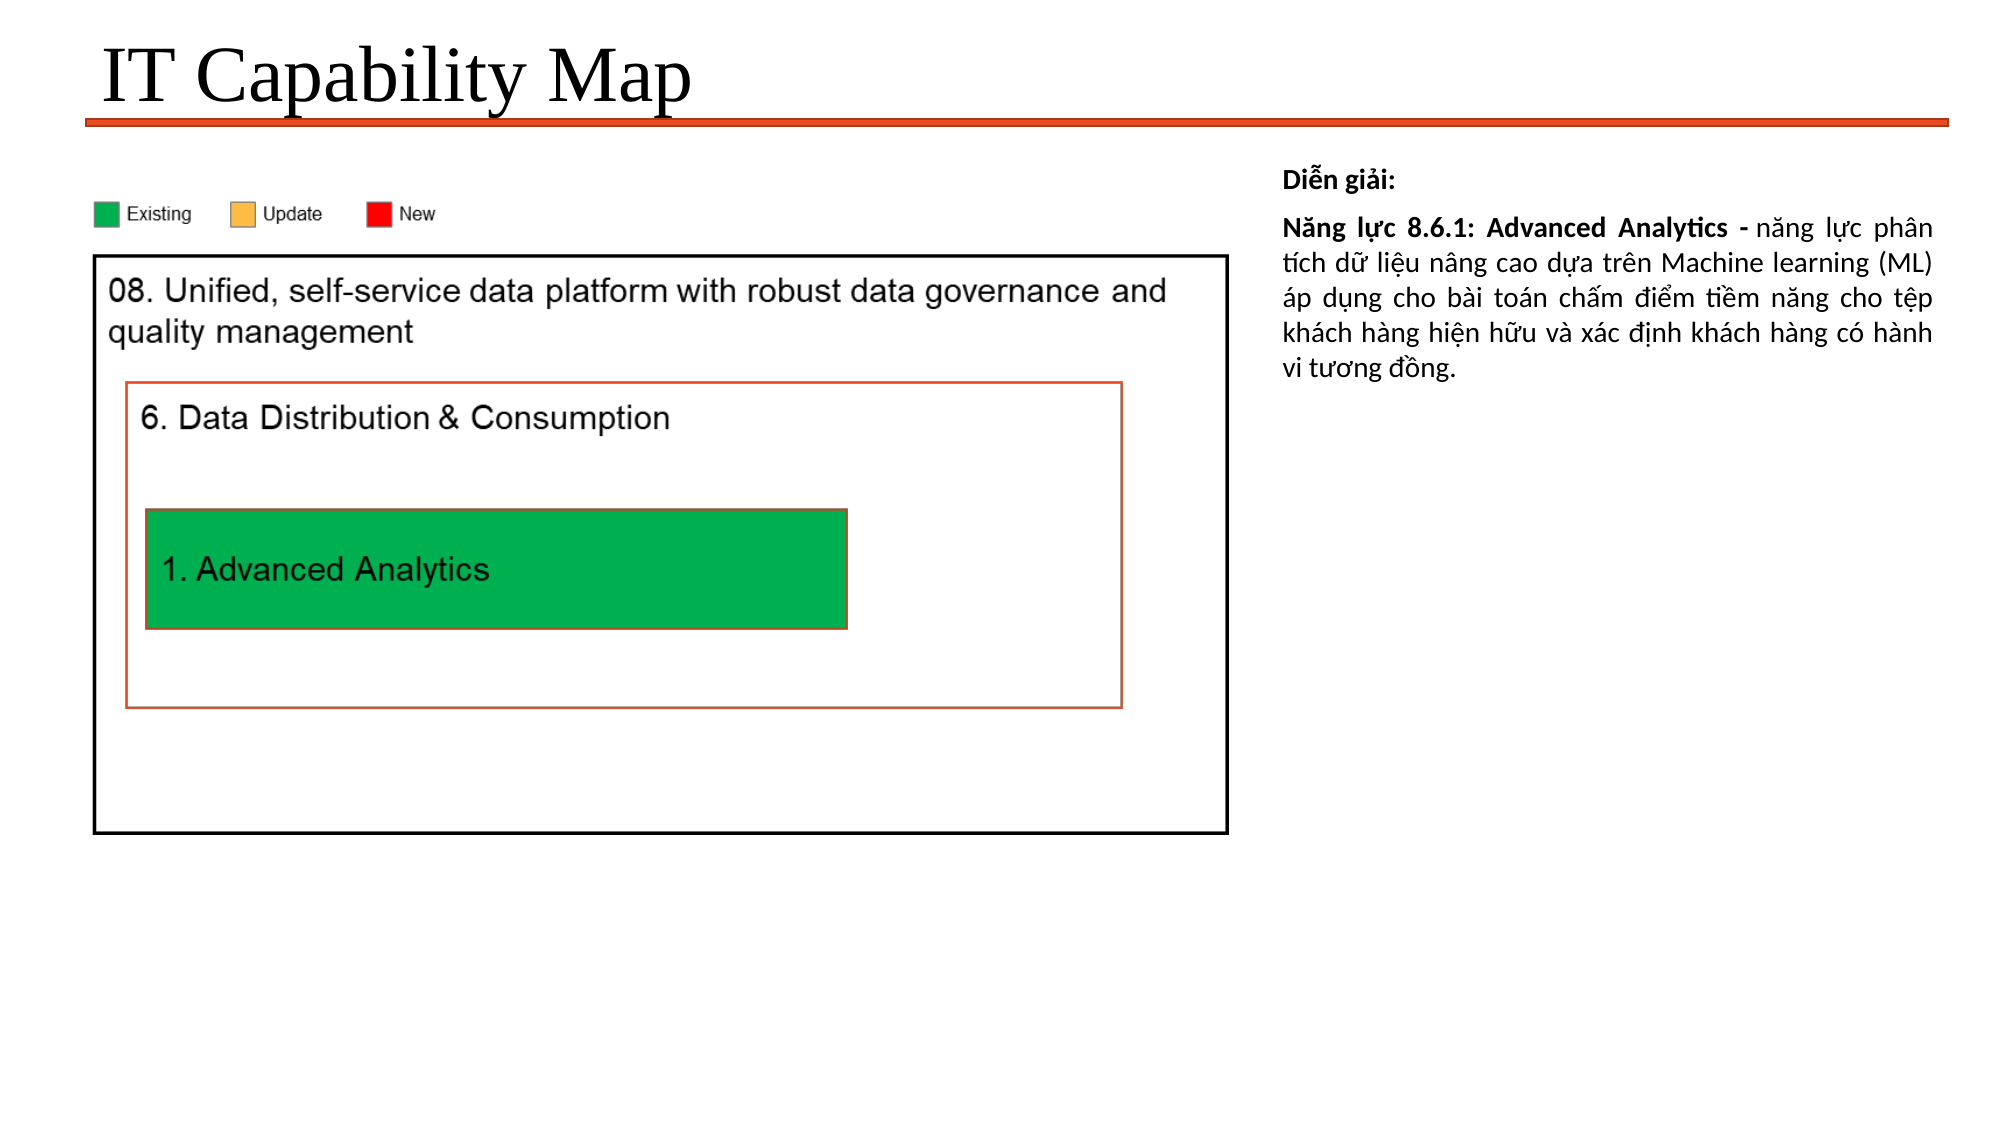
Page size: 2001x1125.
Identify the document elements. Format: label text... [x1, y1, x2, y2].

text_box Diễn giải: Năng lực 8.6.1: Advanced Analytics - năng lực phân tích dữ liệu nâng cao dựa trên Machine learning (ML) áp dụng cho bài toán chấm điểm tiềm năng cho tệp khách hàng hiện hữu và xác định khách hàng có hành vi tương đồng. [1267, 153, 1949, 1098]
text_box [85, 118, 1949, 127]
title IT Capability Map [86, 24, 1854, 118]
picture [87, 196, 1229, 835]
